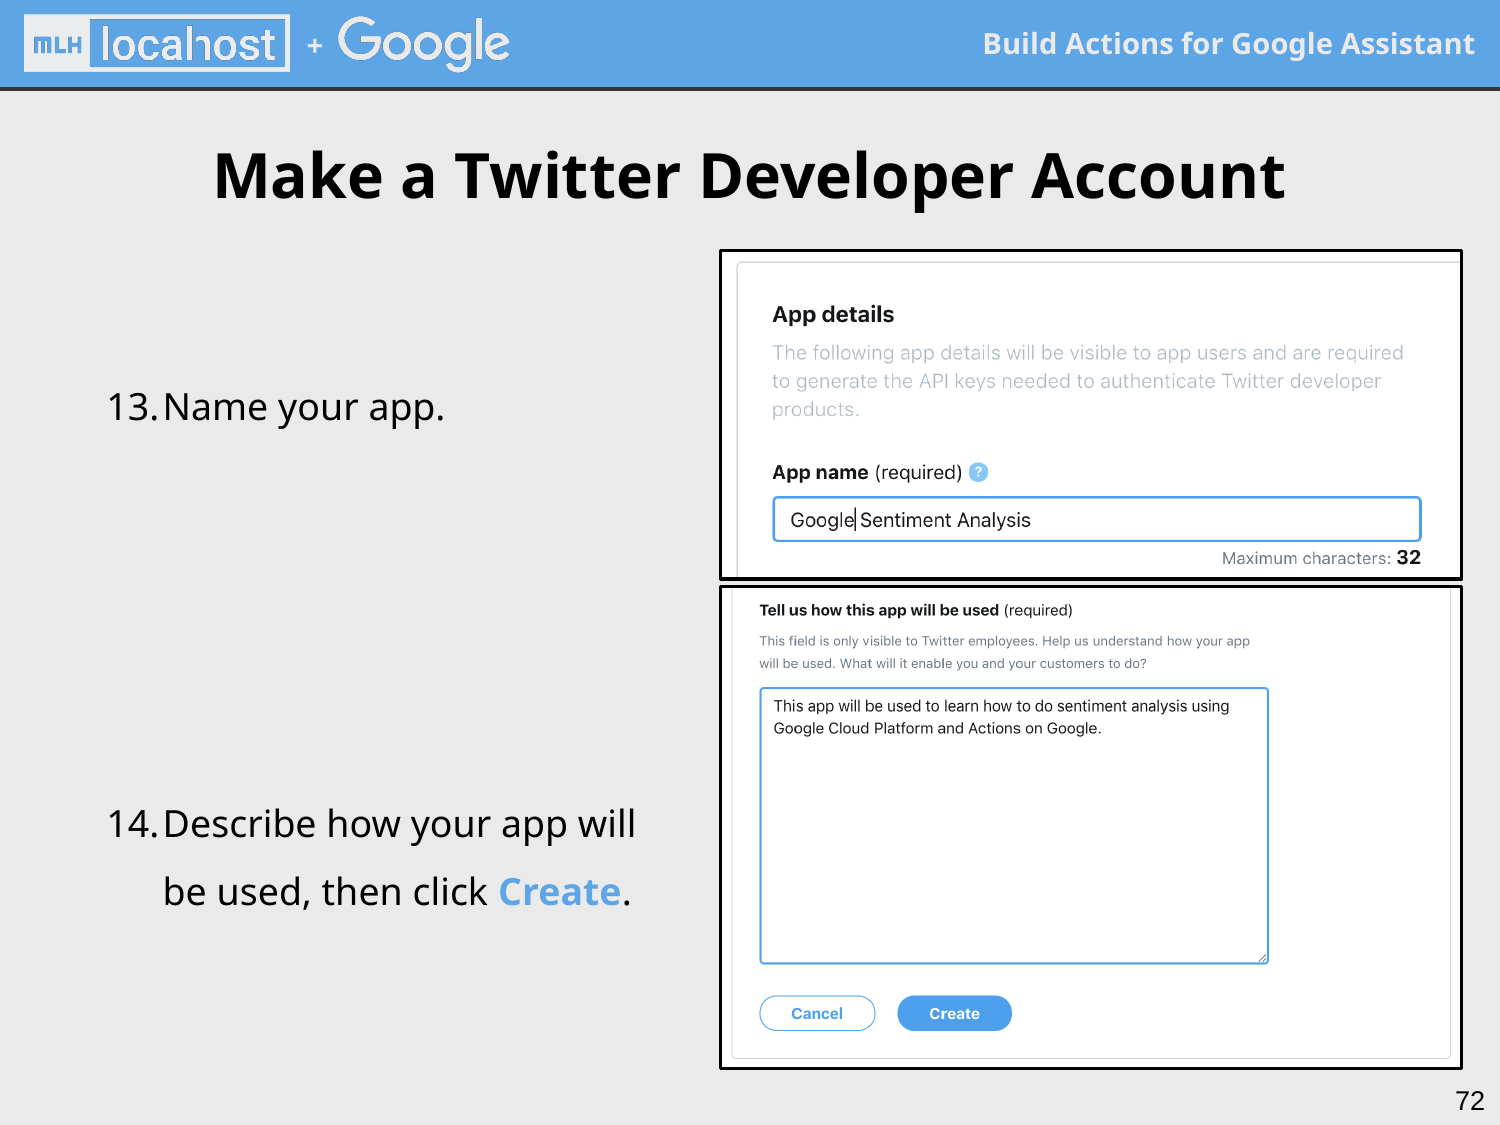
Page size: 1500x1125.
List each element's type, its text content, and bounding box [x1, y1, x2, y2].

picture [722, 587, 1461, 1068]
text_box Make a Twitter Developer Account [26, 106, 1474, 242]
picture [24, 14, 290, 72]
picture [338, 16, 510, 73]
picture [722, 251, 1461, 578]
text_box Name your app. Describe how your app will be used, then click Create. [72, 367, 678, 525]
